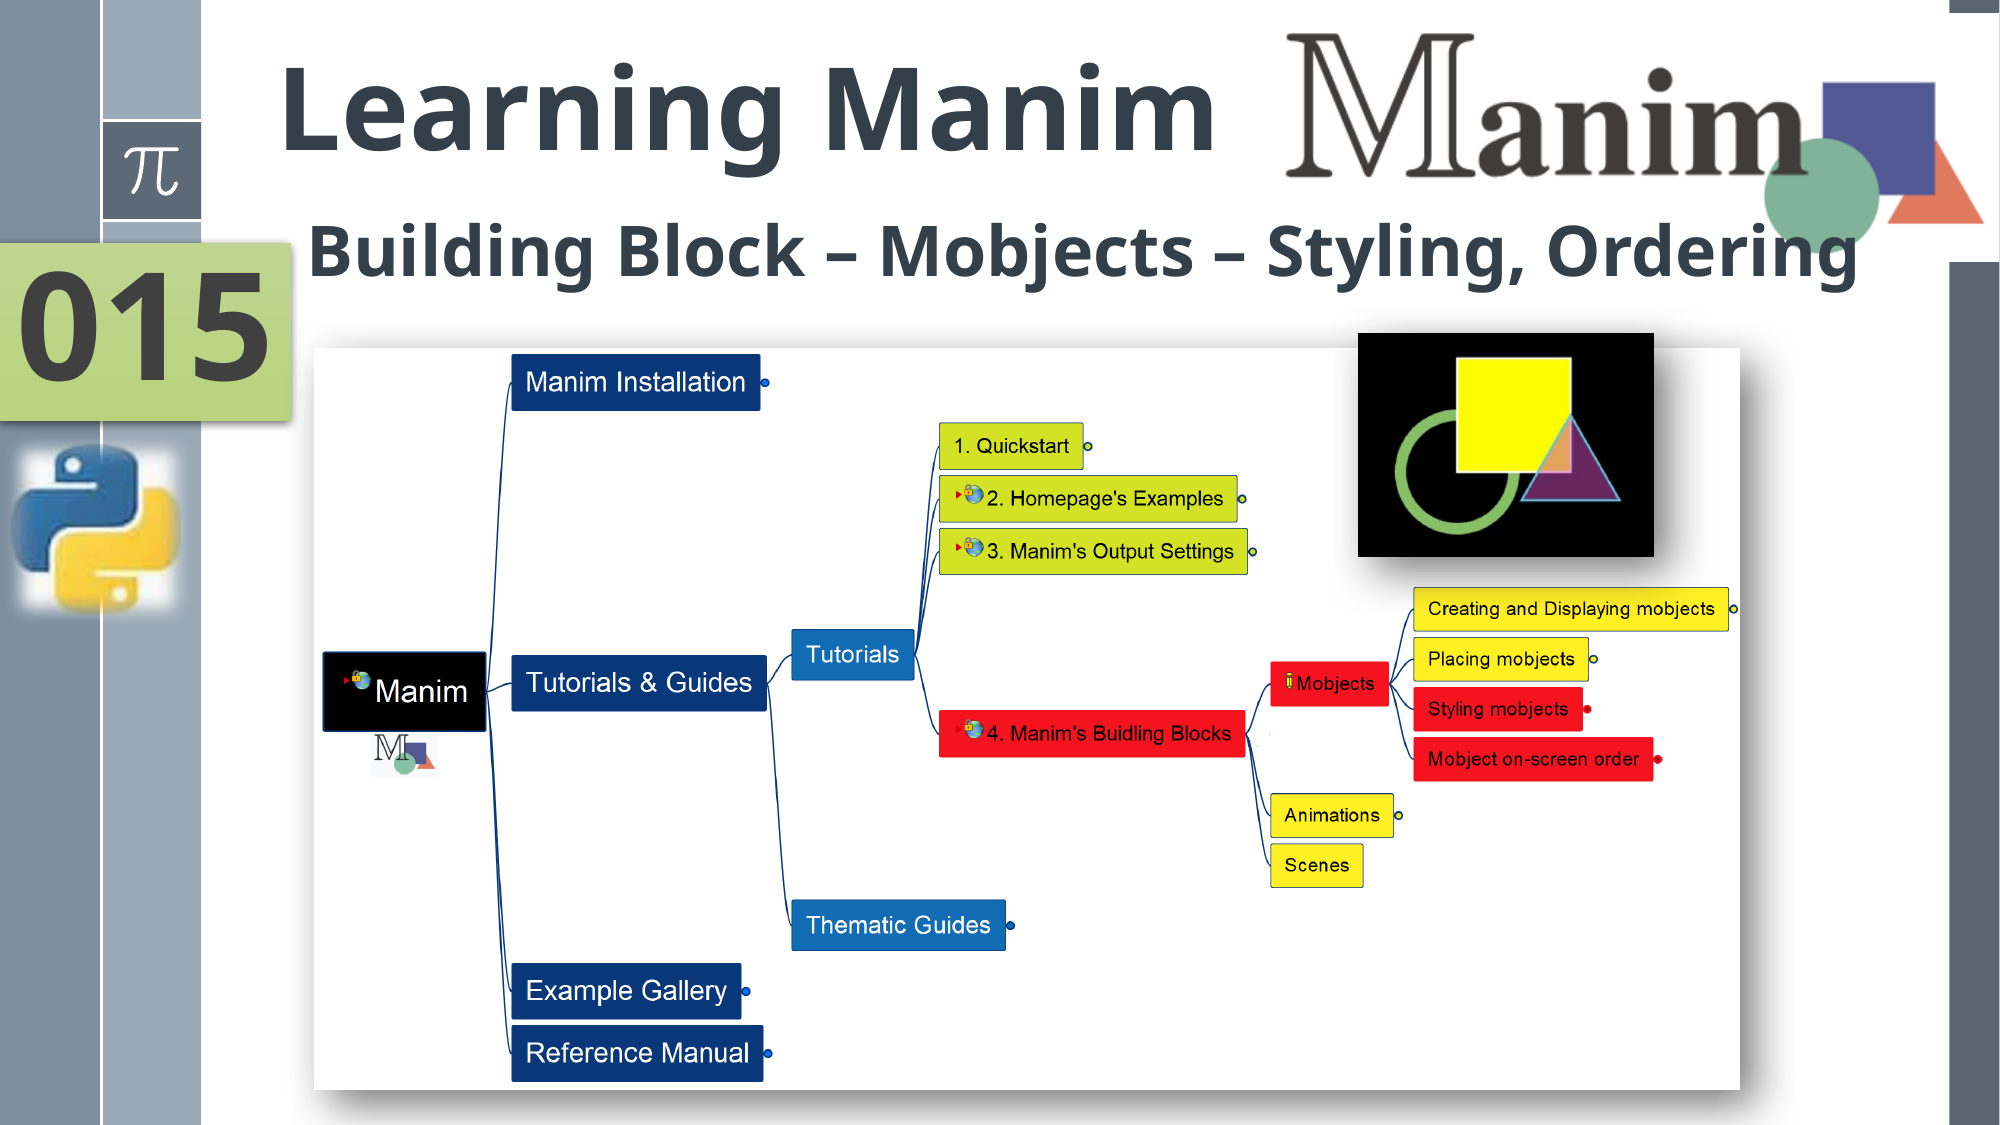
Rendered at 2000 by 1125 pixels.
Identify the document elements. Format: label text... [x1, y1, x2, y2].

title Learning Manim [261, 42, 1274, 185]
text_box 015 [0, 243, 291, 421]
picture [1274, 13, 2000, 262]
picture [3, 432, 193, 627]
text_box Building Block – Mobjects – Styling, Ordering [290, 184, 1896, 323]
picture [314, 333, 1740, 1090]
